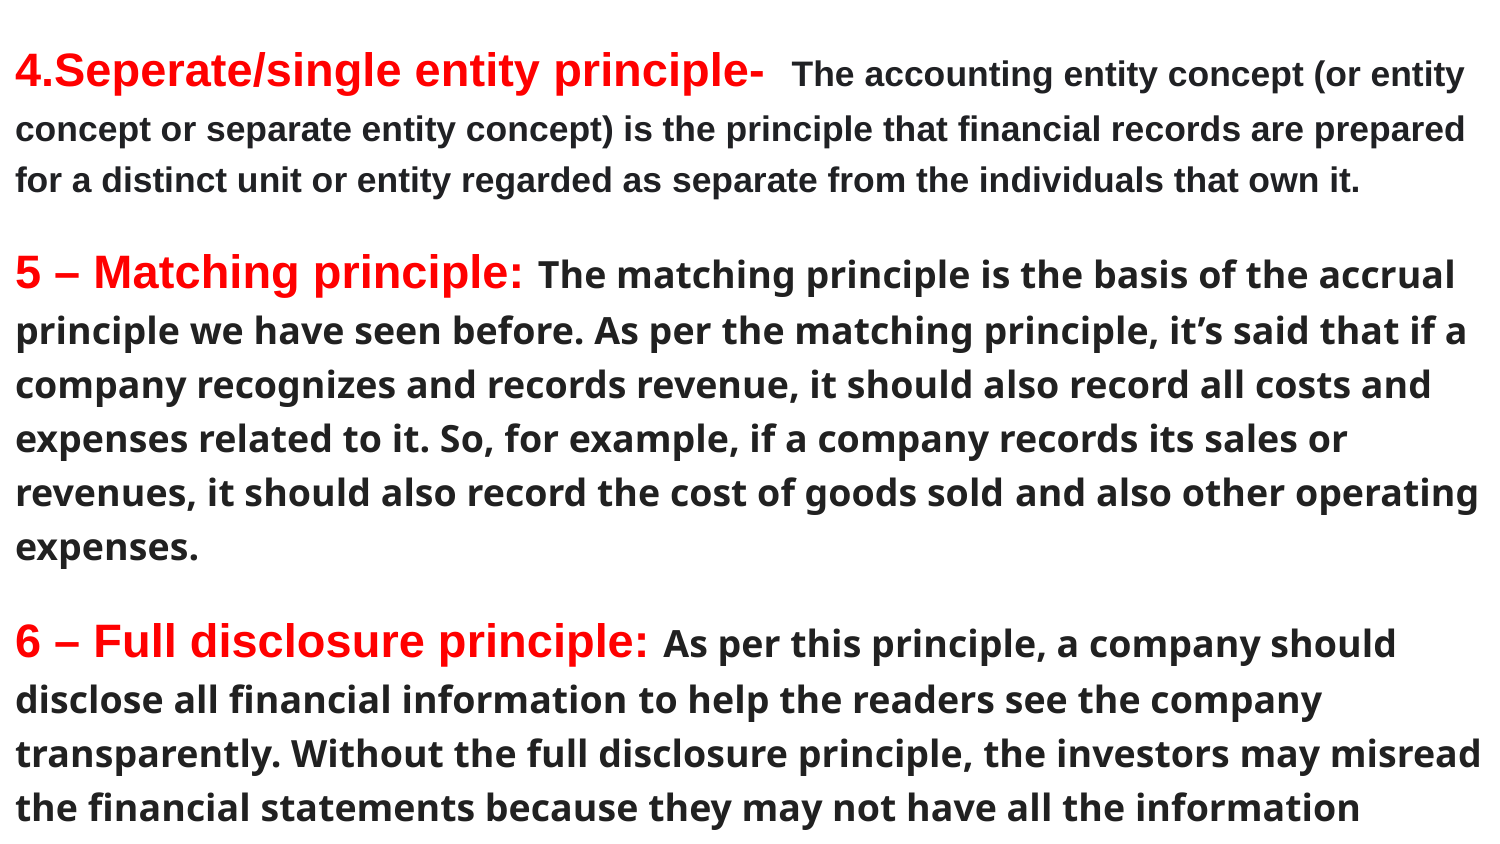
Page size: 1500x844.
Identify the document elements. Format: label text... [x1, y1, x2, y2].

list 4.Seperate/single entity principle- The accounting entity concept (or entity concept or separate entity concept) is the principle that financial records are prepared for a distinct unit or entity regarded as separate from the individuals that own it. 5 – Matching principle: The matching principle is the basis of the accrual principle we have seen before. As per the matching principle, it’s said that if a company recognizes and records revenue, it should also record all costs and expenses related to it. So, for example, if a company records its sales or revenues, it should also record the cost of goods sold and also other operating expenses. 6 – Full disclosure principle: As per this principle, a company should disclose all financial information to help the readers see the company transparently. Without the full disclosure principle, the investors may misread the financial statements because they may not have all the information available to make a sound judgment. [0, 0, 1500, 844]
